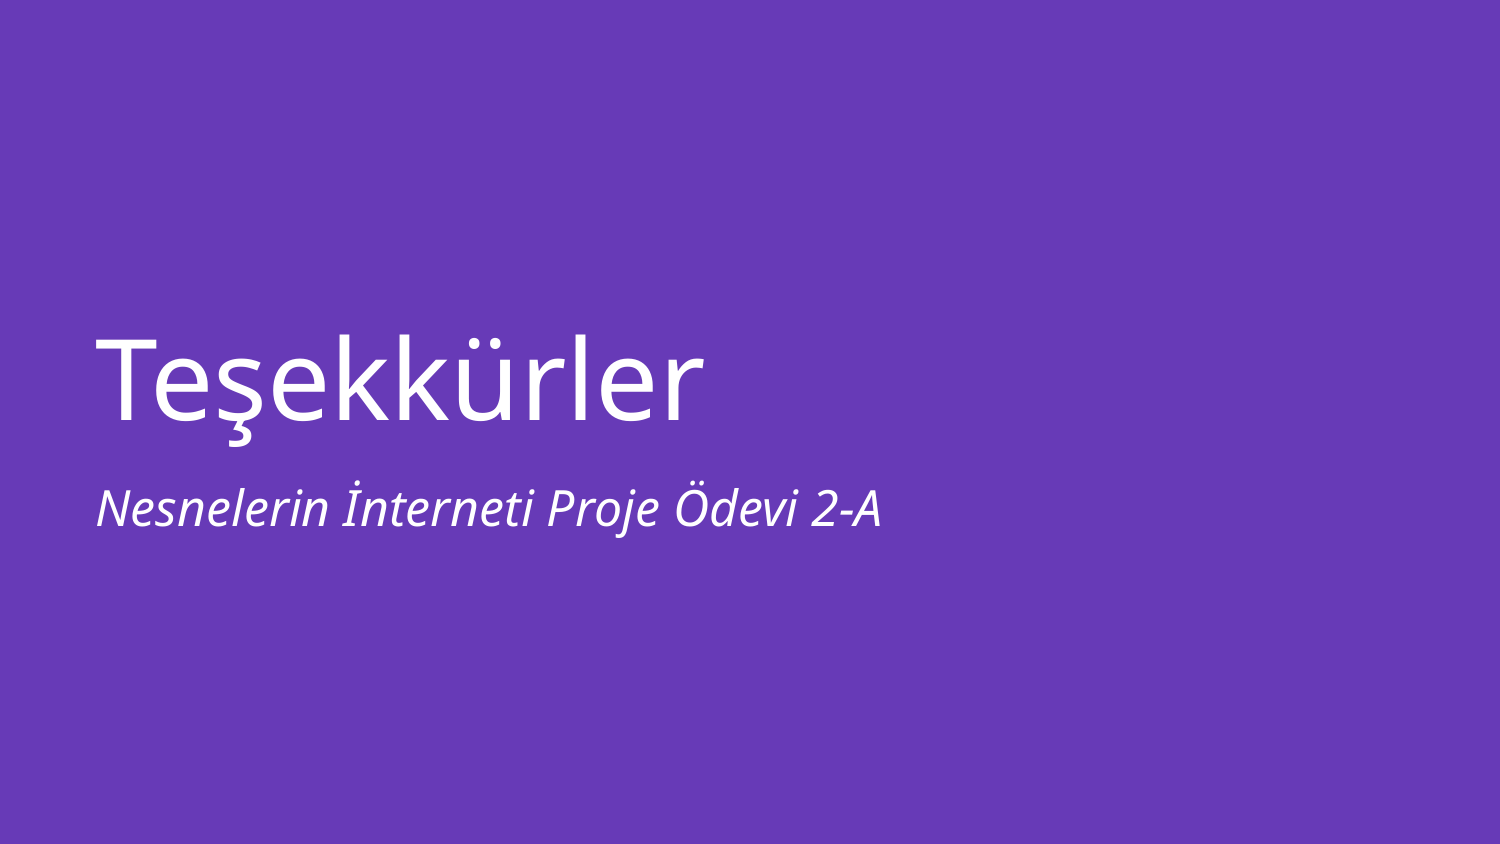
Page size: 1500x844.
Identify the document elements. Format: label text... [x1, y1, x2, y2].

title Teşekkürler Nesnelerin İnterneti Proje Ödevi 2-A [80, 86, 1012, 757]
